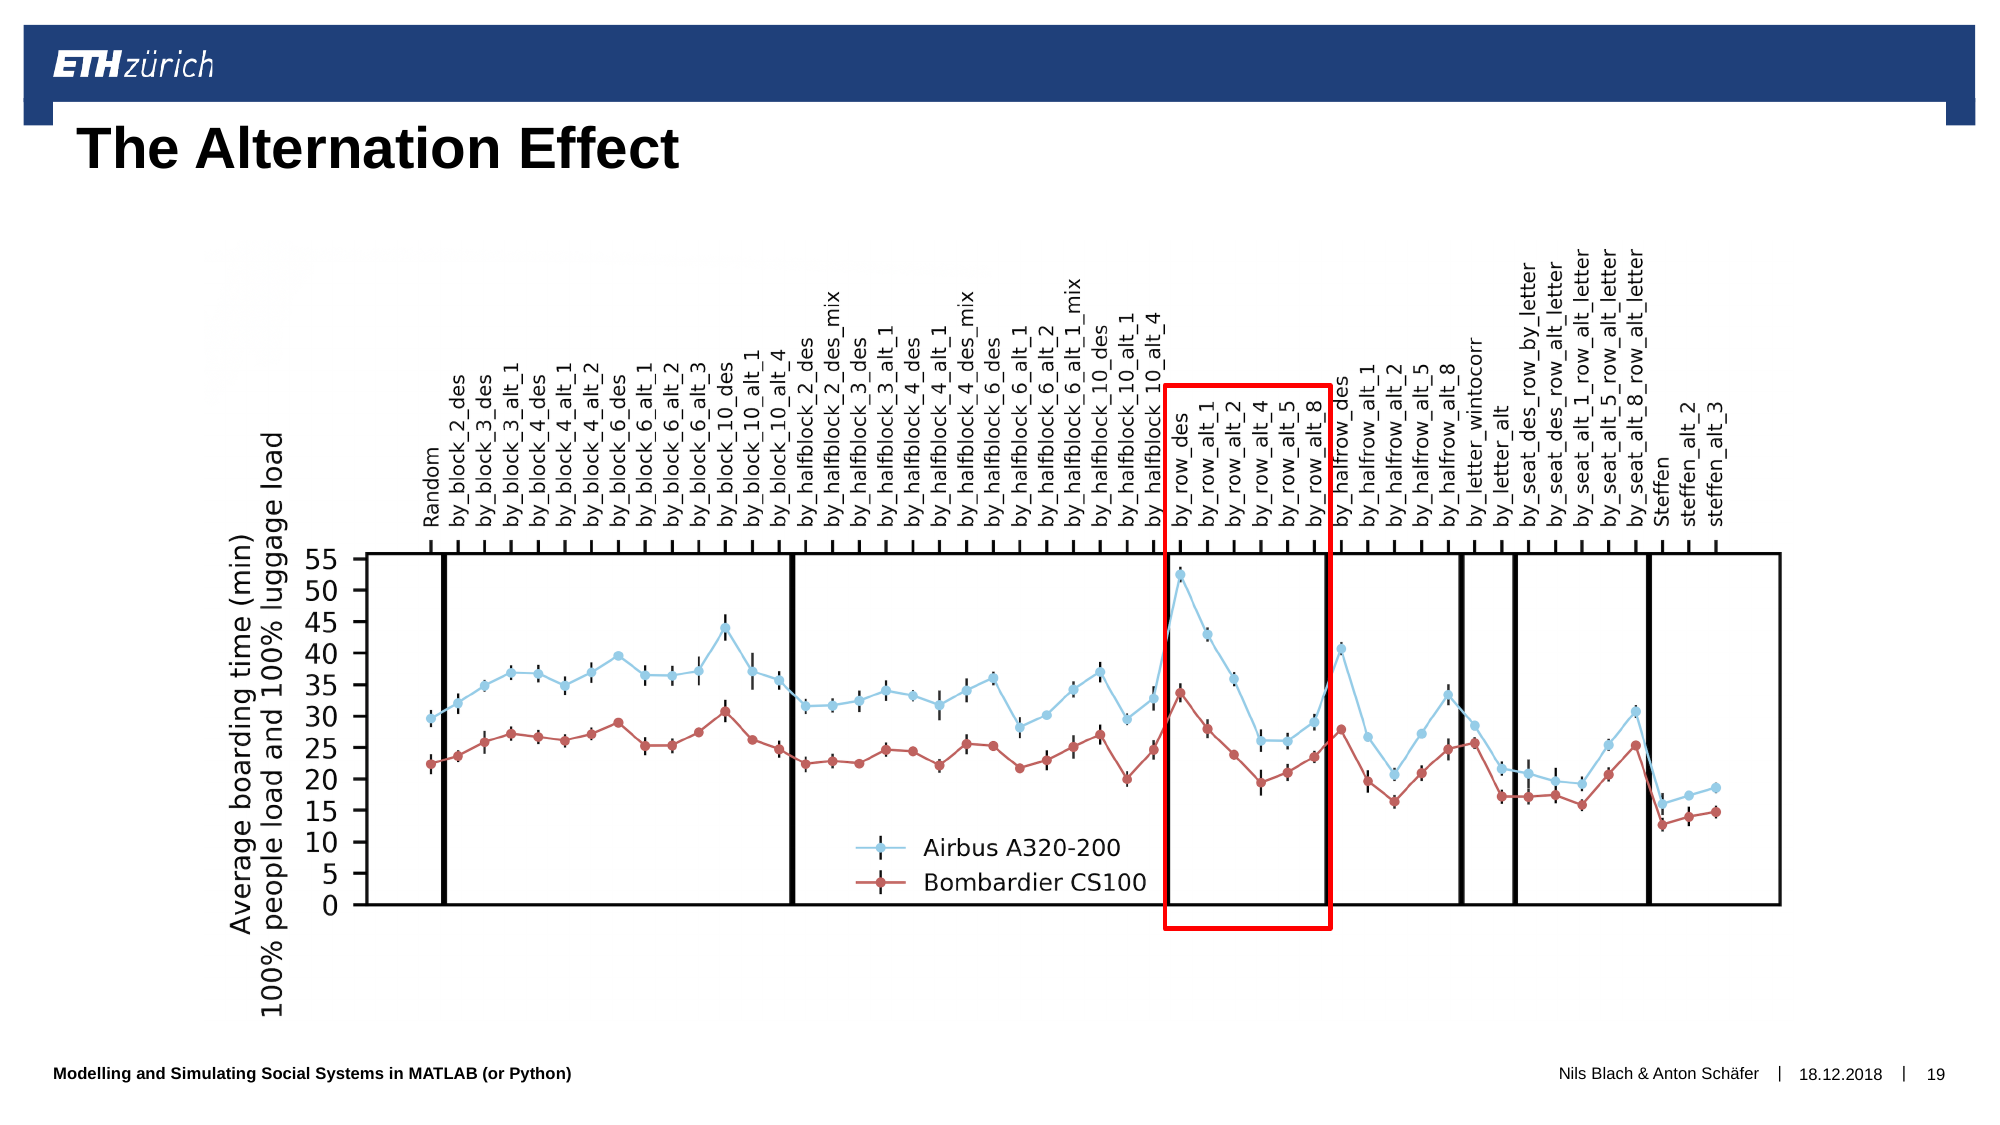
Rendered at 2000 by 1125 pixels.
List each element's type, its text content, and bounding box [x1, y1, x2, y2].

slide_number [1790, 1034, 1892, 1112]
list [204, 239, 1795, 1021]
title The Alternation Effect [53, 101, 1946, 197]
footer Nils Blach & Anton Schäfer [999, 1034, 1760, 1111]
slide_number 19 [1906, 1034, 1966, 1112]
